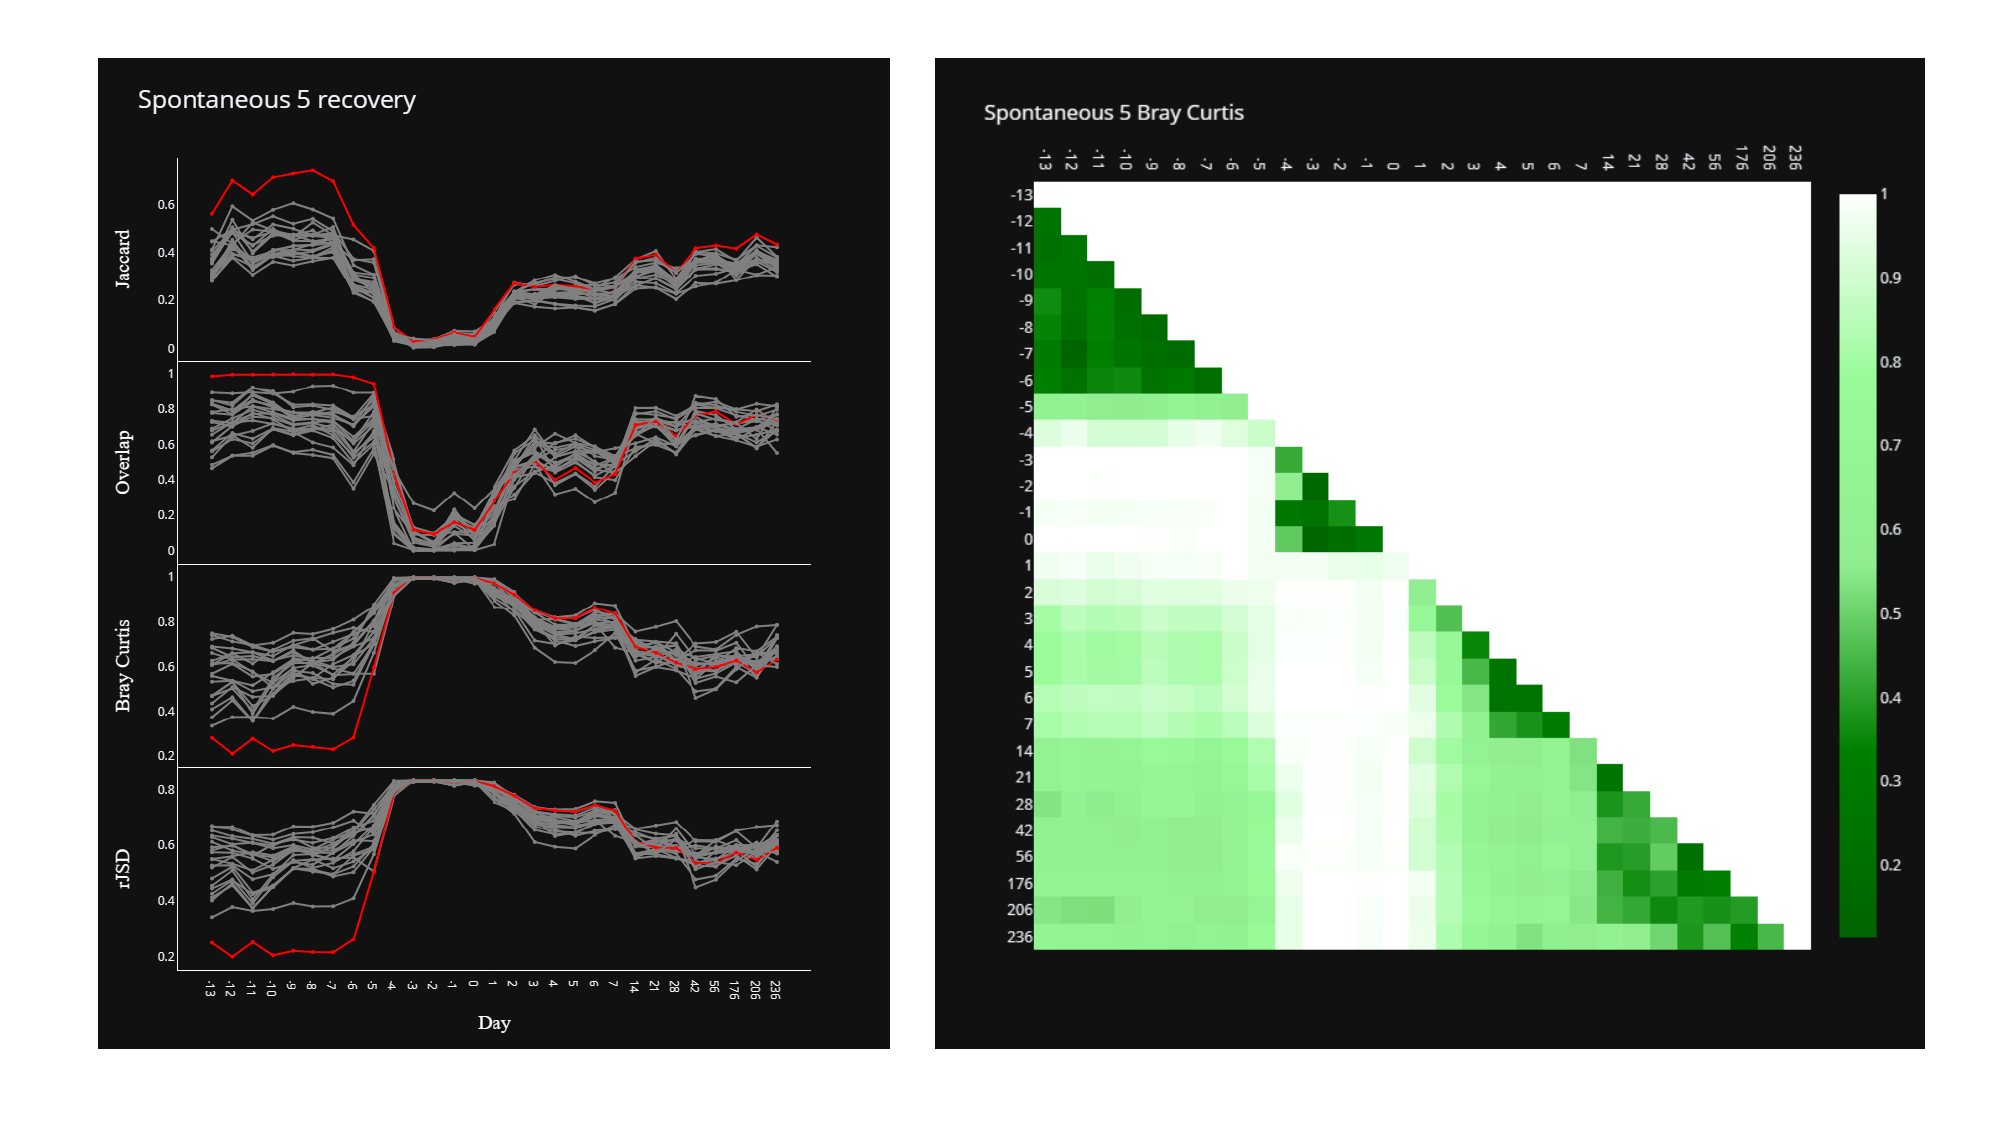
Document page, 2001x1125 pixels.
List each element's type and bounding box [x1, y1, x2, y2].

picture [935, 58, 1925, 1049]
picture [98, 58, 890, 1049]
